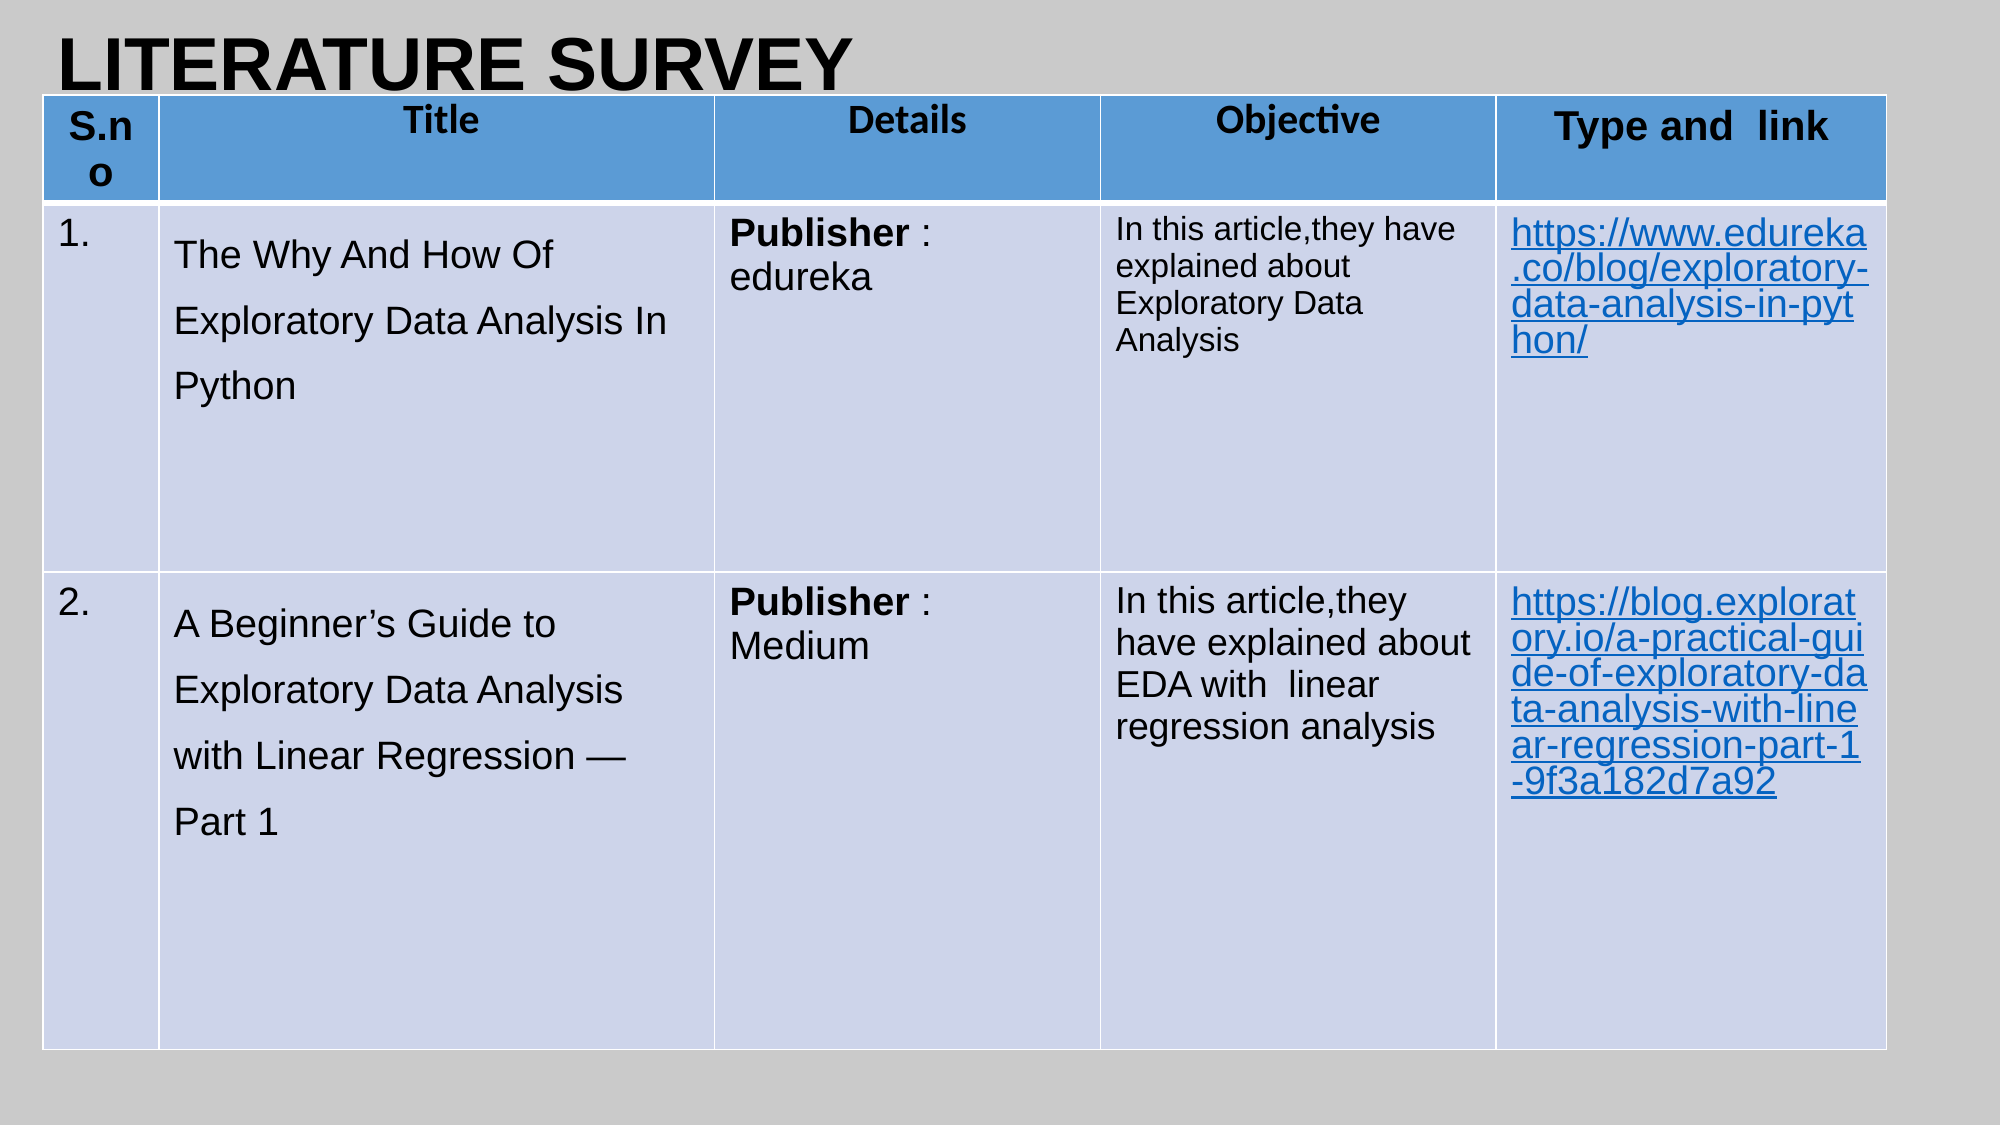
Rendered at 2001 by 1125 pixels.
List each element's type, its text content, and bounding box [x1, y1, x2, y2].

table_cell A Beginner’s Guide to Exploratory Data Analysis with Linear Regression — Part 1 [160, 573, 714, 1049]
table_cell 2. [44, 573, 158, 1049]
table_header Type and link [1497, 96, 1886, 200]
table_header Title [160, 96, 714, 200]
table_header S.no [44, 96, 158, 200]
table_cell In this article,they have explained about EDA with linear regression analysis [1101, 573, 1495, 1049]
table_cell https://blog.exploratory.io/a-practical-guide-of-exploratory-data-analysis-with-linear-regression-part-1-9f3a182d7a92 [1497, 573, 1886, 1049]
table_header Details [715, 96, 1100, 200]
table_cell Publisher : edureka [715, 206, 1100, 571]
table_cell 1. [44, 206, 158, 571]
table_cell The Why And How Of Exploratory Data Analysis In Python [160, 206, 714, 571]
table_cell In this article,they have explained about Exploratory Data Analysis [1101, 206, 1495, 571]
table_cell Publisher : Medium [715, 573, 1100, 1049]
title LITERATURE SURVEY [42, 0, 1798, 94]
table_header Objective [1101, 96, 1495, 200]
table_cell https://www.edureka.co/blog/exploratory-data-analysis-in-python/ [1497, 206, 1886, 571]
